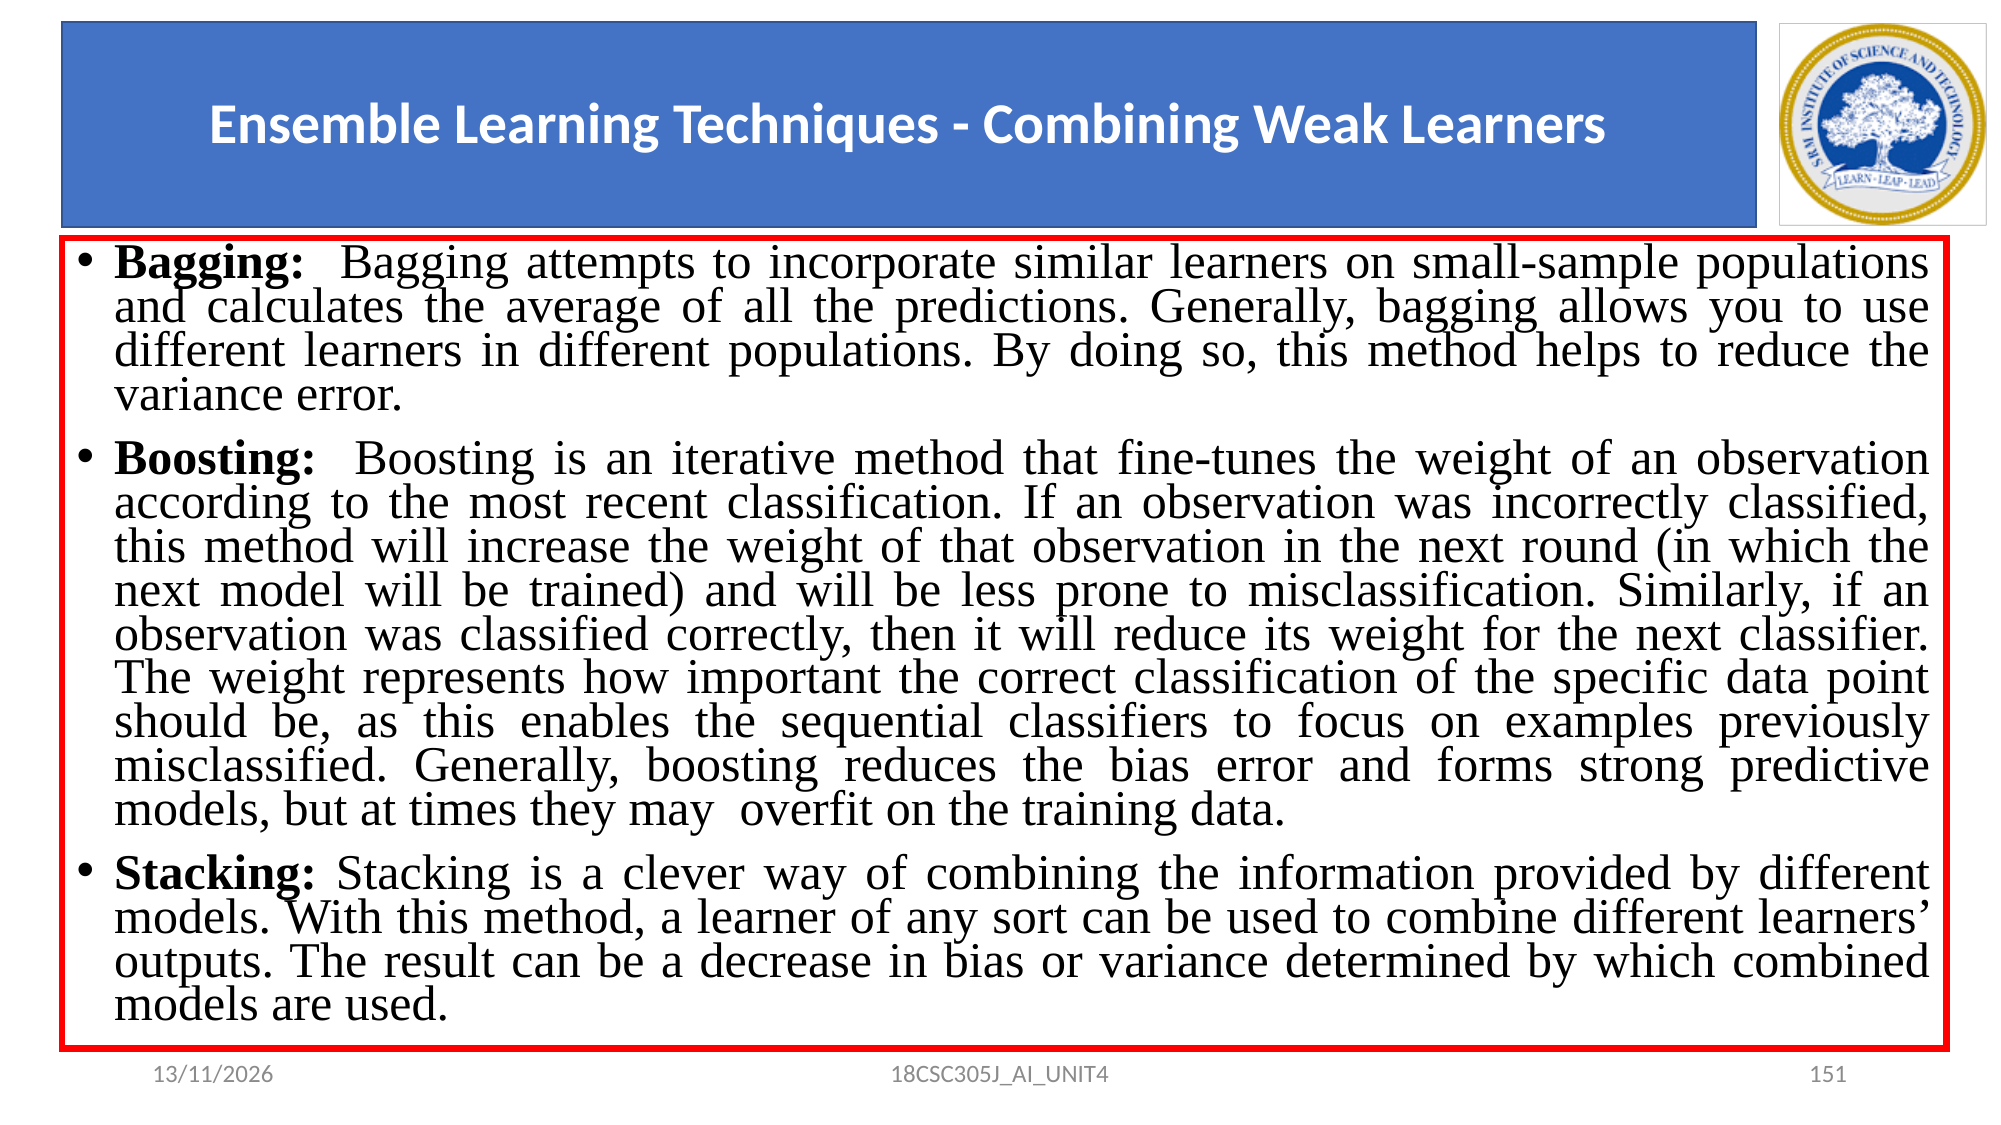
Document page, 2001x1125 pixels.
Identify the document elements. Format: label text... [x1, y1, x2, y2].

picture [1778, 22, 1988, 227]
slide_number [137, 1042, 588, 1103]
slide_number 151 [1412, 1042, 1863, 1103]
list Bagging: Bagging attempts to incorporate similar learners on small-sample populations and calculates the average of all the predictions. Generally, bagging allows you to use different learners in different populations. By doing so, this method helps to reduce the variance error. Boosting: Boosting is an iterative method that fine-tunes the weight of an observation according to the most recent classification. If an observation was incorrectly classified, this method will increase the weight of that observation in the next round (in which the next model will be trained) and will be less prone to misclassification. Similarly, if an observation was classified correctly, then it will reduce its weight for the next classifier. The weight represents how important the correct classification of the specific data point should be, as this enables the sequential classifiers to focus on examples previously misclassified. Generally, boosting reduces the bias error and forms strong predictive models, but at times they may overfit on the training data. Stacking: Stacking is a clever way of combining the information provided by different models. With this method, a learner of any sort can be used to combine different learners’ outputs. The result can be a decrease in bias or variance determined by which combined models are used. [61, 237, 1948, 1049]
title Ensemble Learning Techniques - Combining Weak Learners [61, 21, 1757, 228]
footer 18CSC305J_AI_UNIT4 [662, 1042, 1338, 1103]
